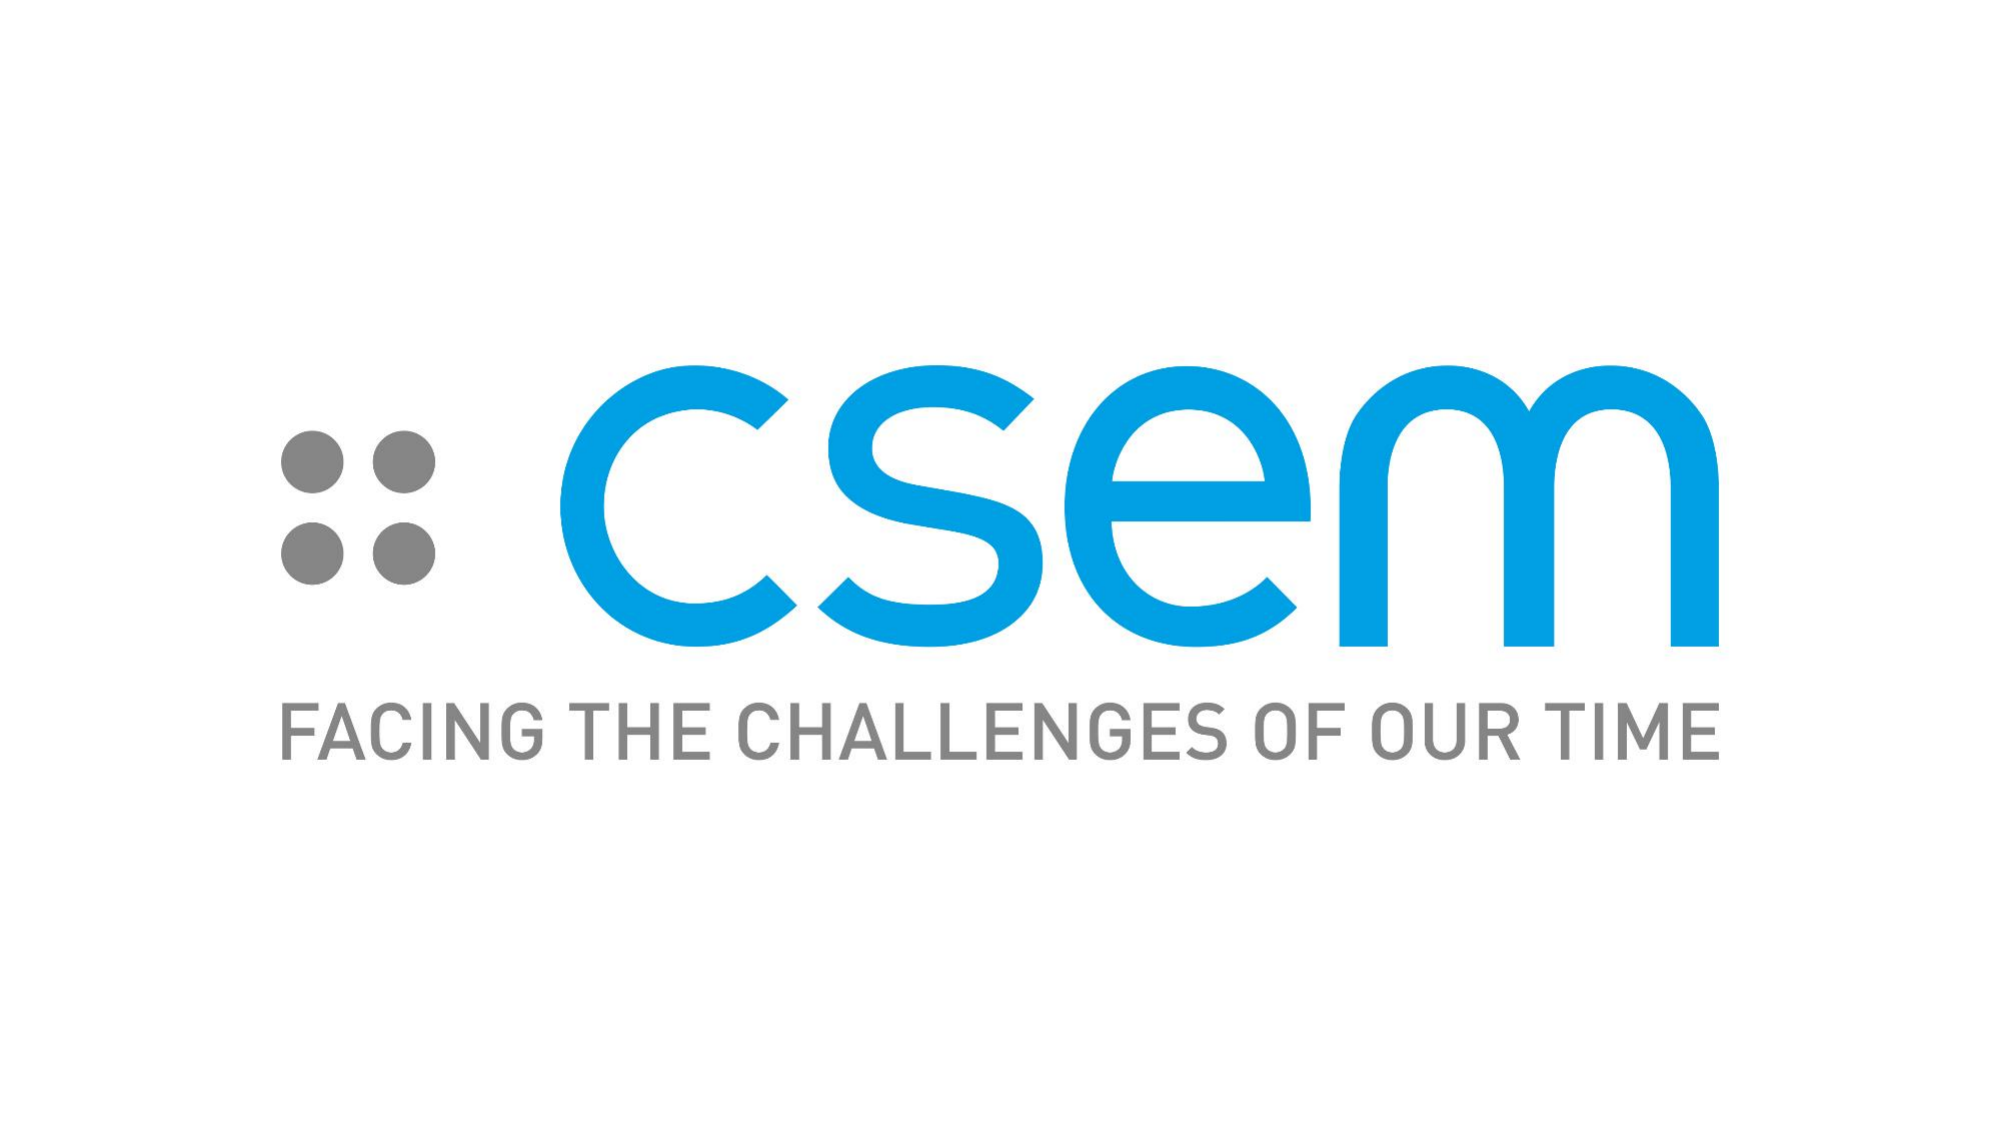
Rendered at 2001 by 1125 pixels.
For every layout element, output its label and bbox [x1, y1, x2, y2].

picture [0, 84, 2000, 1041]
